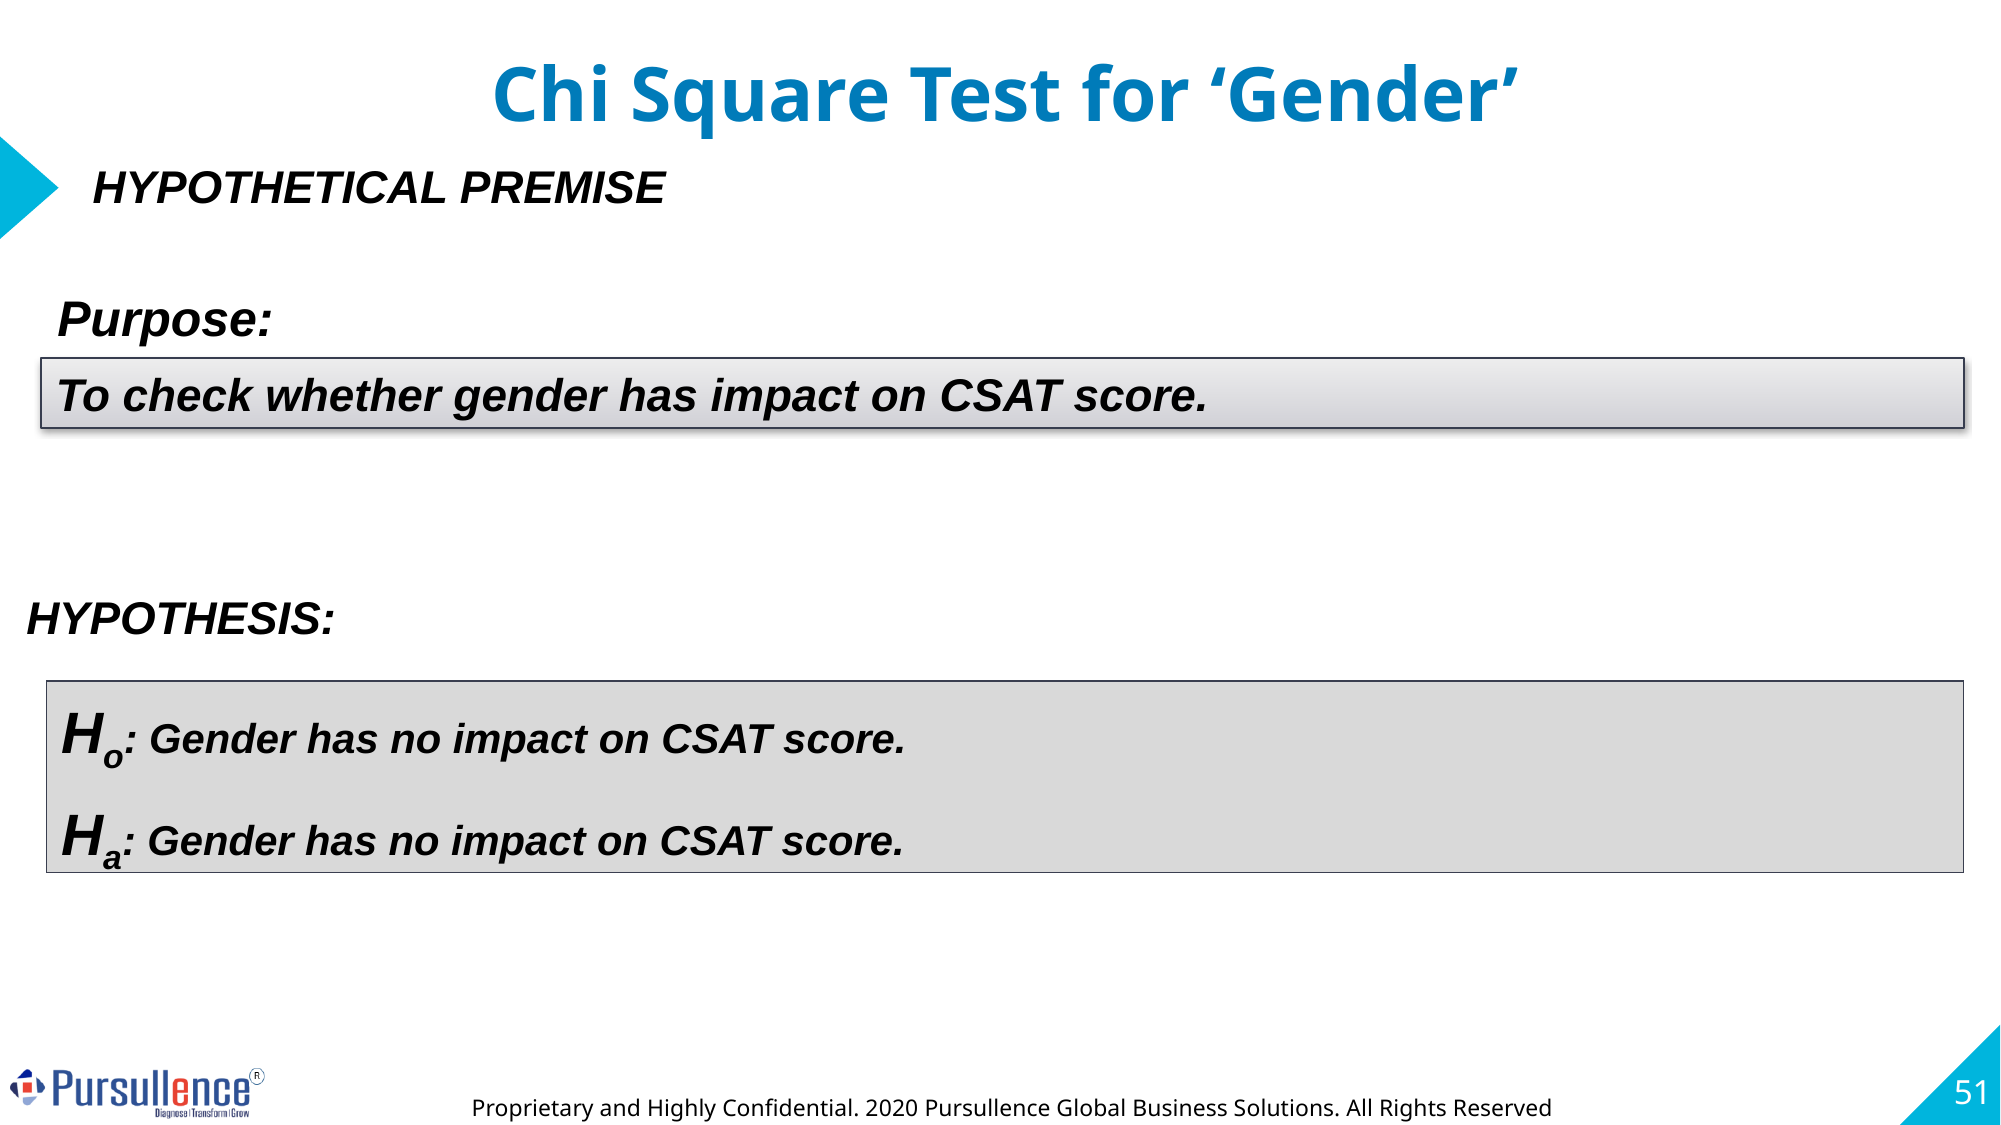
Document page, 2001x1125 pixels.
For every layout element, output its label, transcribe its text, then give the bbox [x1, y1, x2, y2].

text_box Chi Square Test for ‘Gender’ [277, 28, 1734, 109]
text_box HYPOTHESIS: [11, 580, 812, 651]
text_box Ho: Gender has no impact on CSAT score. Ha: Gender has no impact on CSAT score. [46, 684, 1855, 949]
text_box [46, 680, 1964, 873]
text_box To check whether gender has impact on CSAT score. [40, 357, 1965, 429]
slide_number 51 [1891, 1014, 1992, 1117]
text_box Proprietary and Highly Confidential. 2020 Pursullence Global Business Solutions. All Rights Reserved [456, 1085, 1734, 1125]
text_box Purpose: [42, 278, 289, 354]
picture [0, 1061, 265, 1122]
text_box HYPOTHETICAL PREMISE [78, 150, 878, 221]
